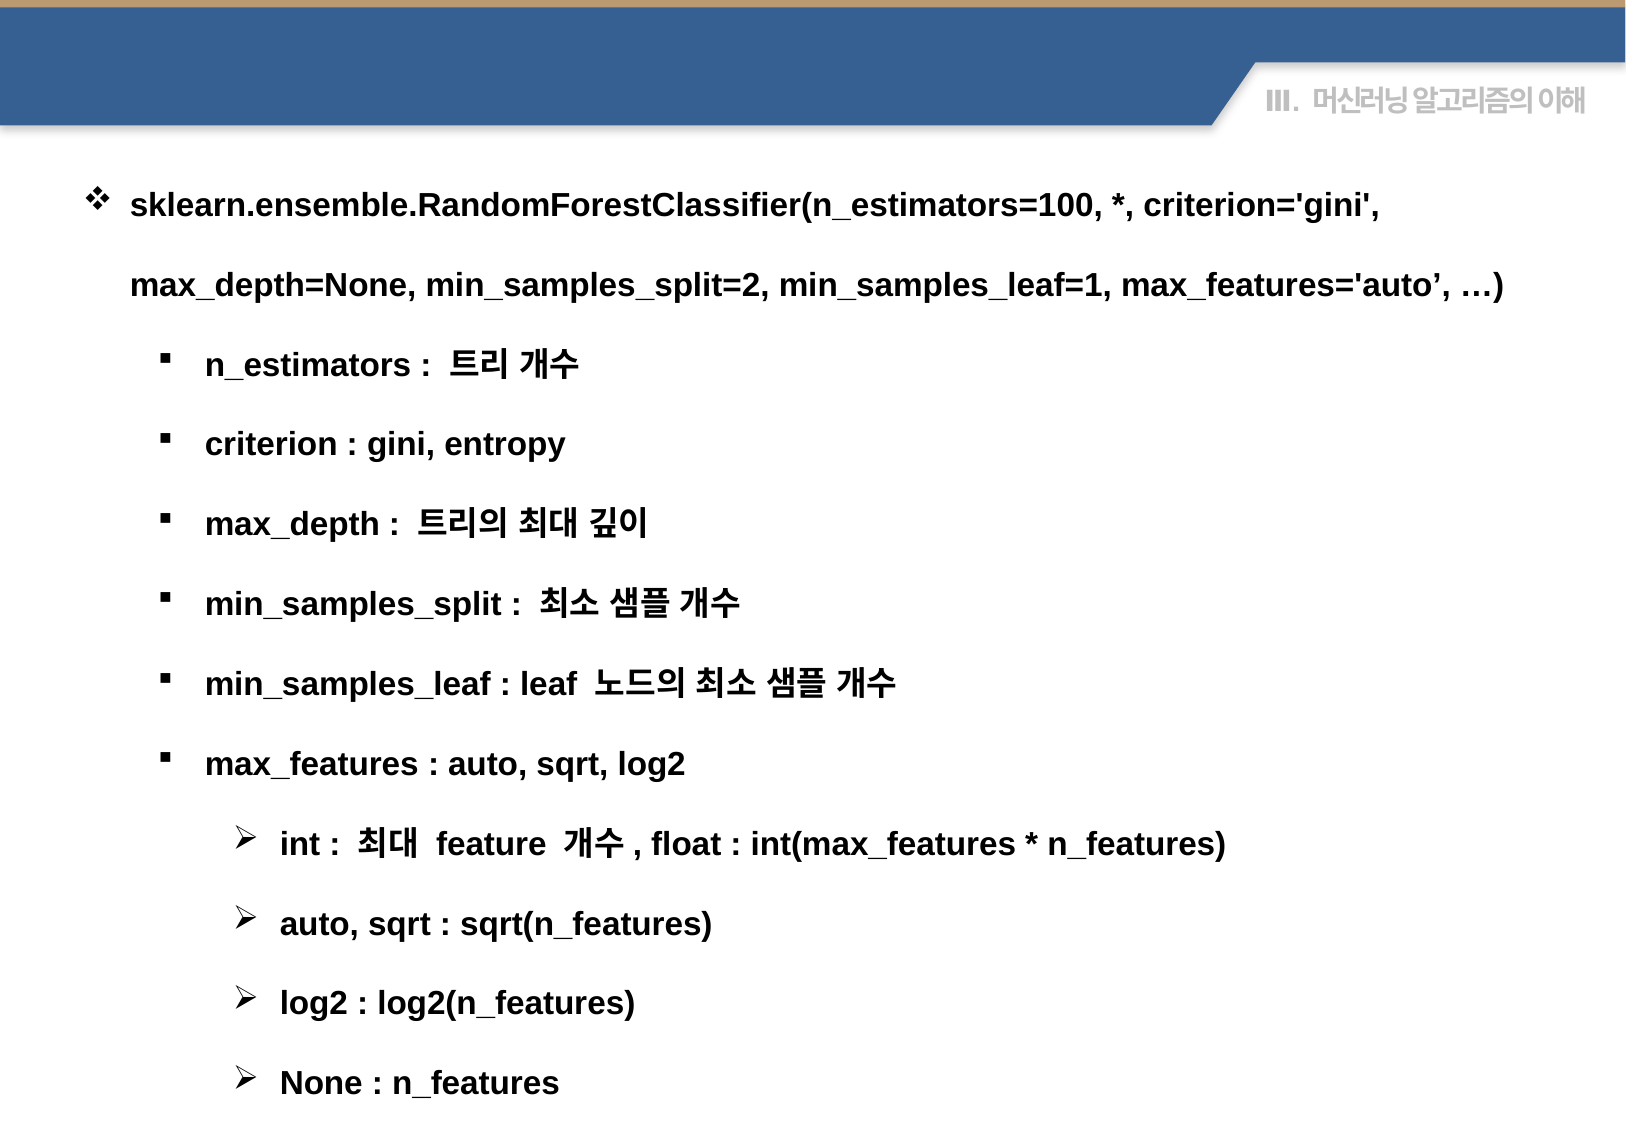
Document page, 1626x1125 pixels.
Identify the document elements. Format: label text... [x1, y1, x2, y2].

text_box sklearn.ensemble.RandomForestClassifier(n_estimators=100, *, criterion='gini', max_depth=None, min_samples_split=2, min_samples_leaf=1, max_features='auto’, …) n_estimators : 트리 개수 criterion : gini, entropy max_depth : 트리의 최대 깊이 min_samples_split : 최소 샘플 개수 min_samples_leaf : leaf 노드의 최소 샘플 개수 max_features : auto, sqrt, log2 int : 최대 feature 개수, float : int(max_features * n_features) auto, sqrt : sqrt(n_features) log2 : log2(n_features) None : n_features [68, 135, 1575, 1109]
text_box Random Forest [50, 36, 1297, 100]
